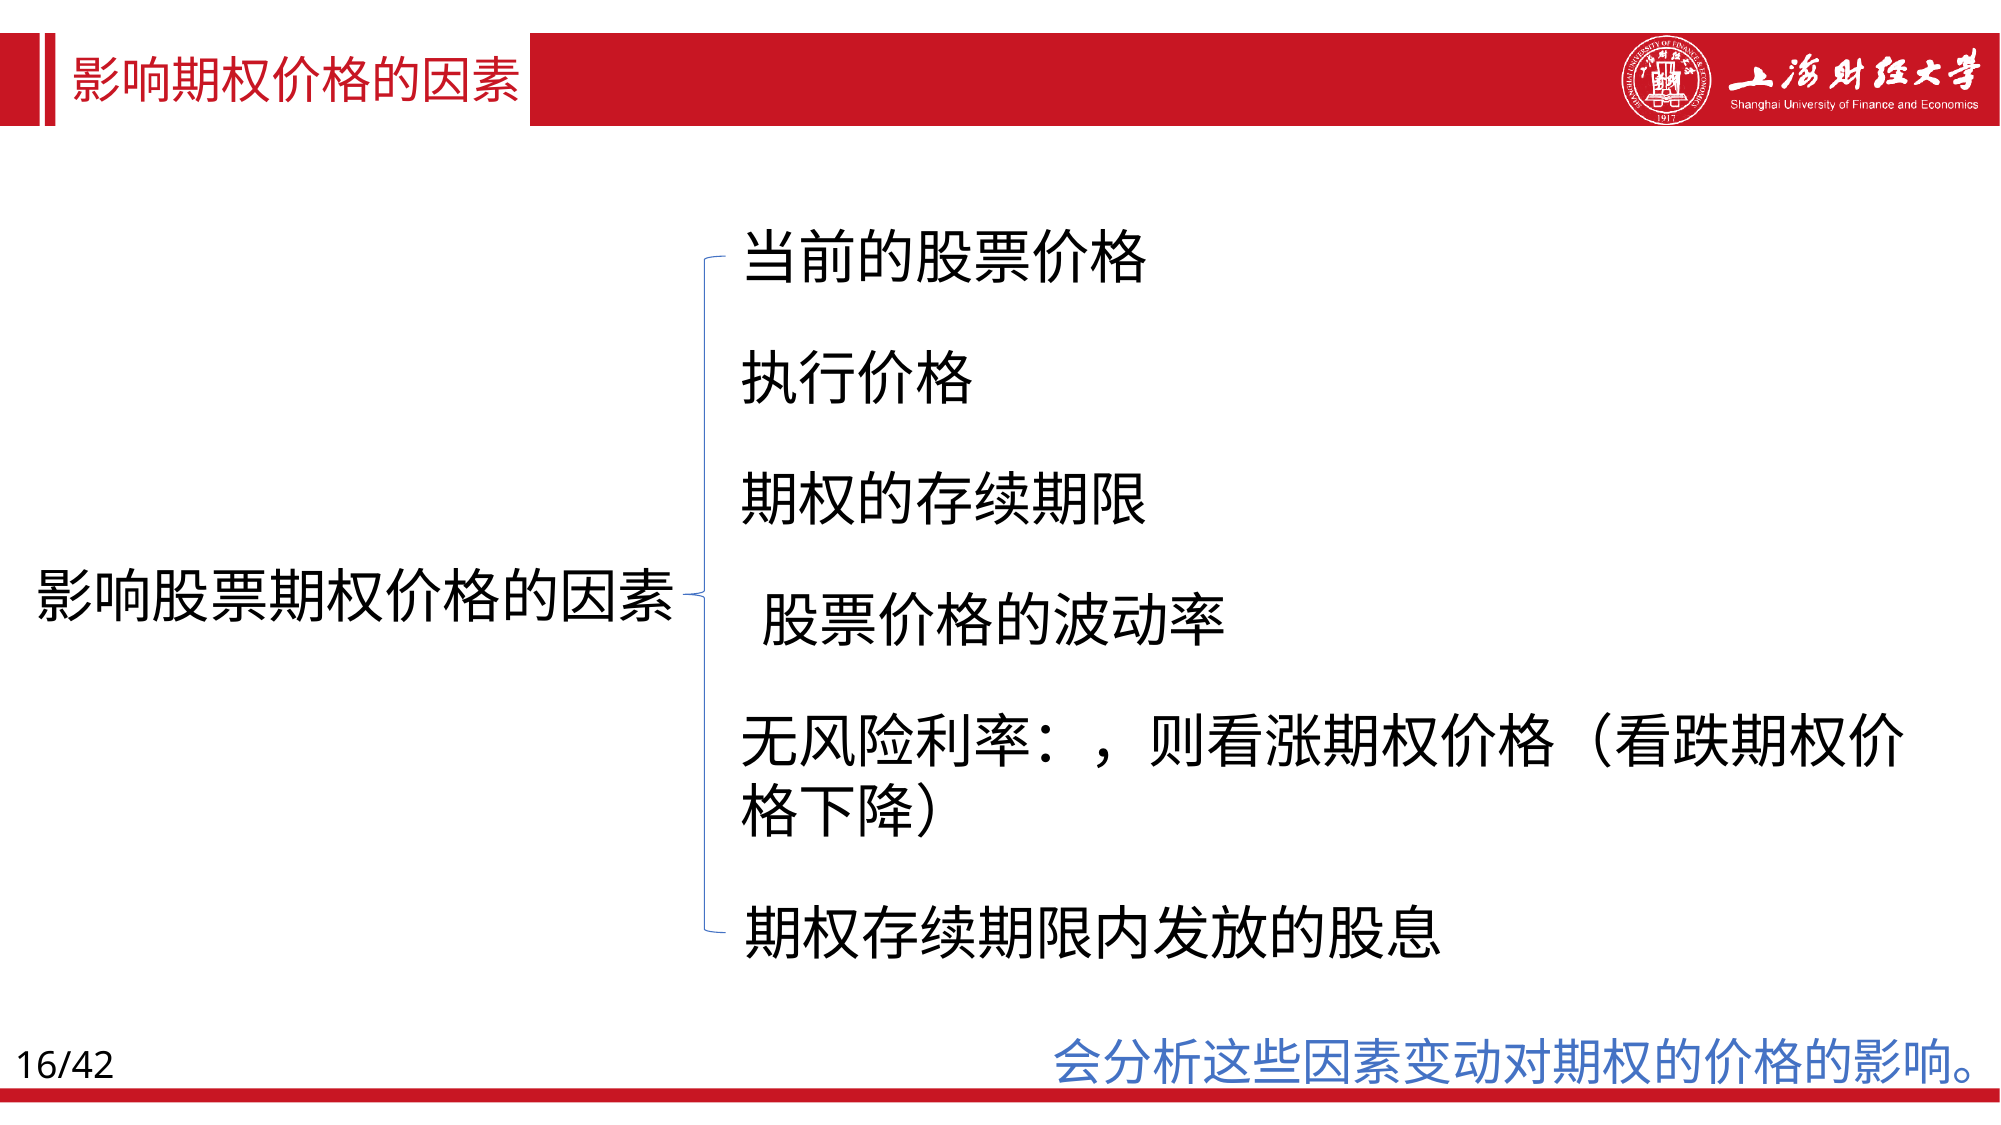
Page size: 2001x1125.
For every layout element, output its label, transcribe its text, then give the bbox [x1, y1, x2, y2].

text_box 会分析这些因素变动对期权的价格的影响。 [1038, 1023, 2000, 1099]
text_box 影响期权价格的因素 [56, 41, 537, 116]
text_box 期权存续期限内发放的股息 [729, 888, 1459, 974]
text_box 影响股票期权价格的因素 [20, 551, 691, 637]
text_box [682, 255, 726, 934]
picture [1595, 0, 2000, 172]
